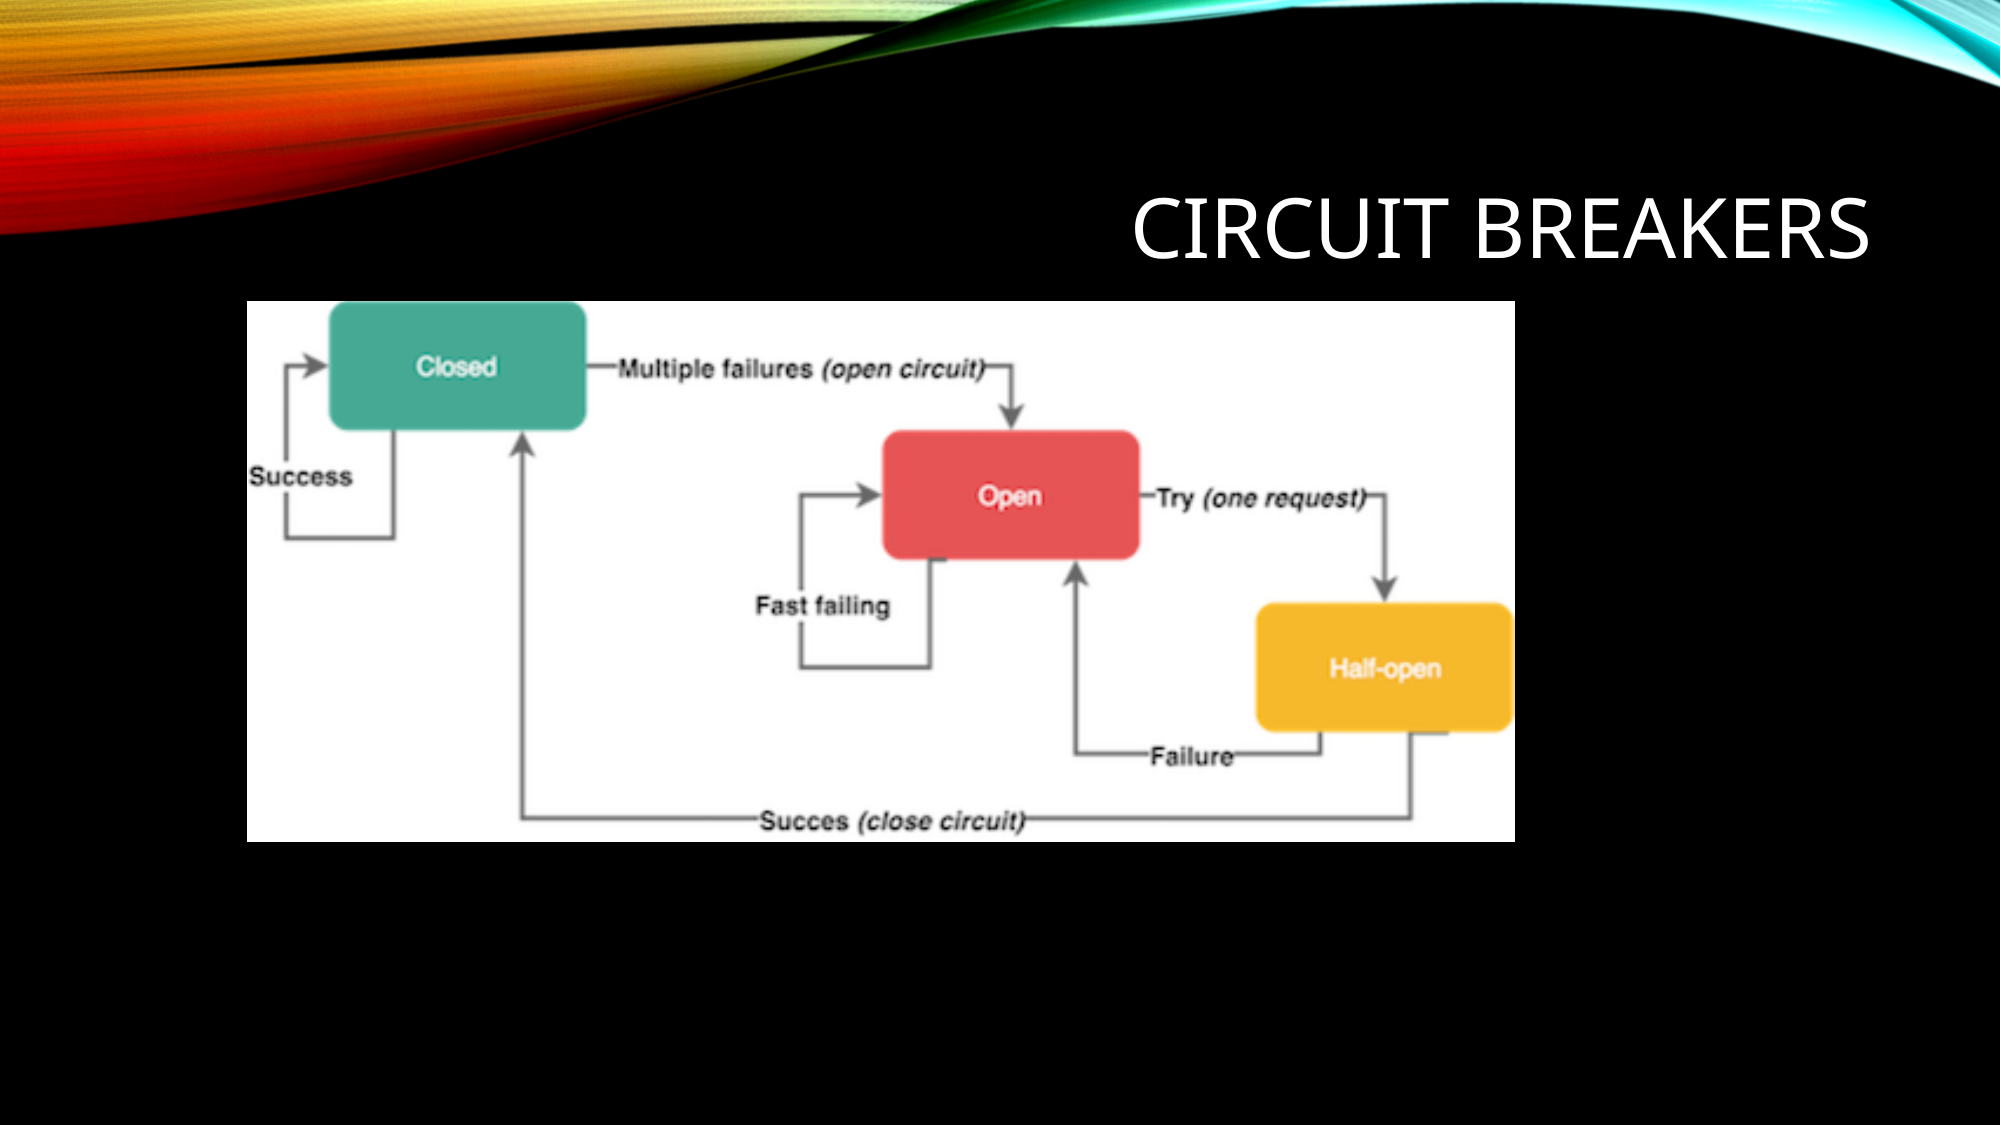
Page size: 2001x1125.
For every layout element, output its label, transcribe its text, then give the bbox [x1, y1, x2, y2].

picture [0, 0, 2000, 237]
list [247, 301, 1516, 842]
title Circuit breakers [474, 125, 1888, 338]
